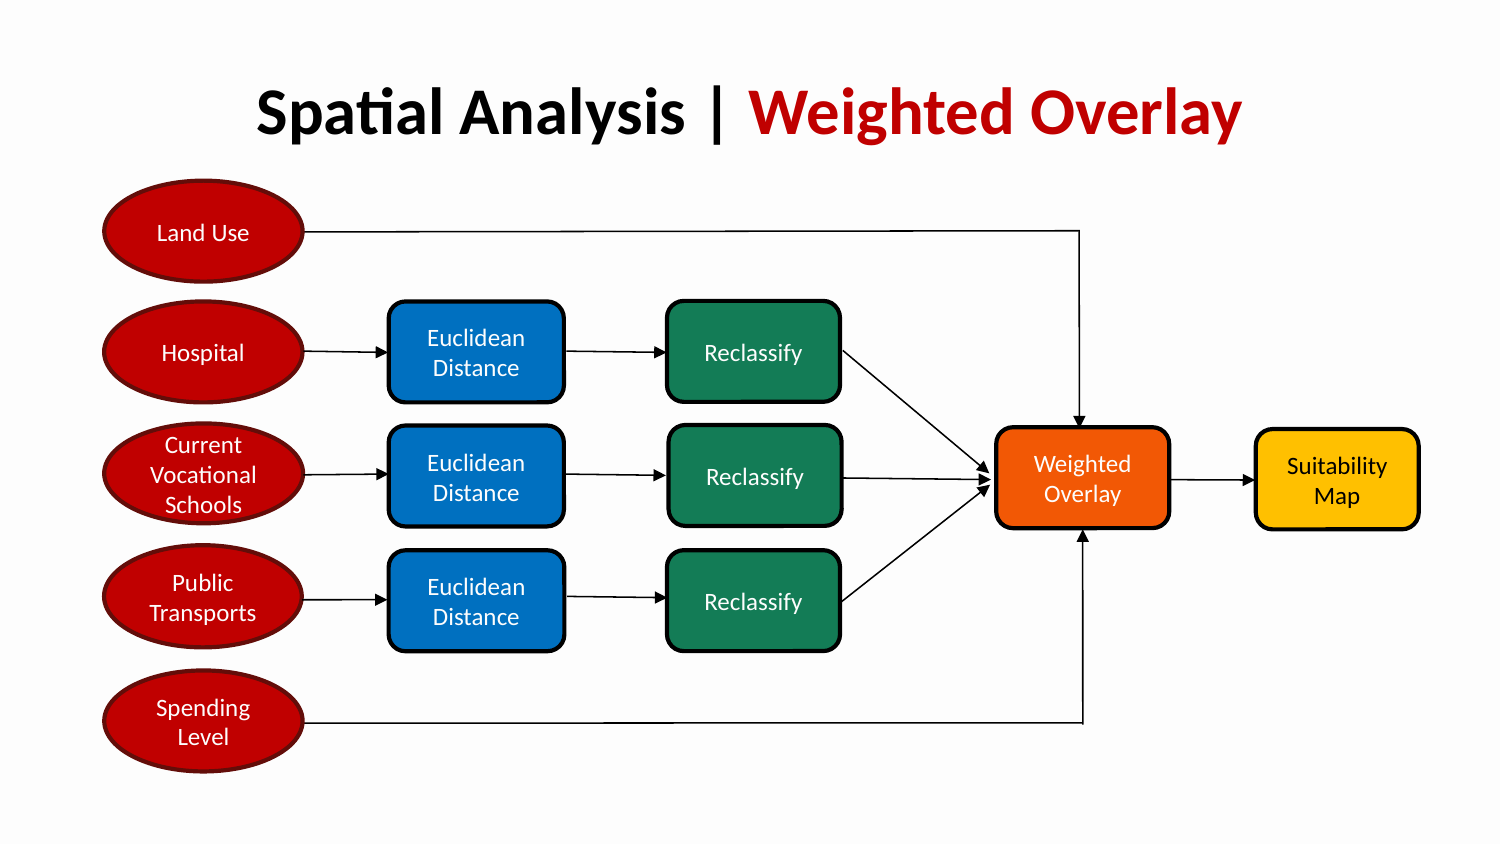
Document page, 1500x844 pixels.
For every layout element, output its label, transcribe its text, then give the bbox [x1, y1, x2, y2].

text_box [103, 180, 1419, 772]
text_box Spatial Analysis | Weighted Overlay [117, 48, 1384, 167]
